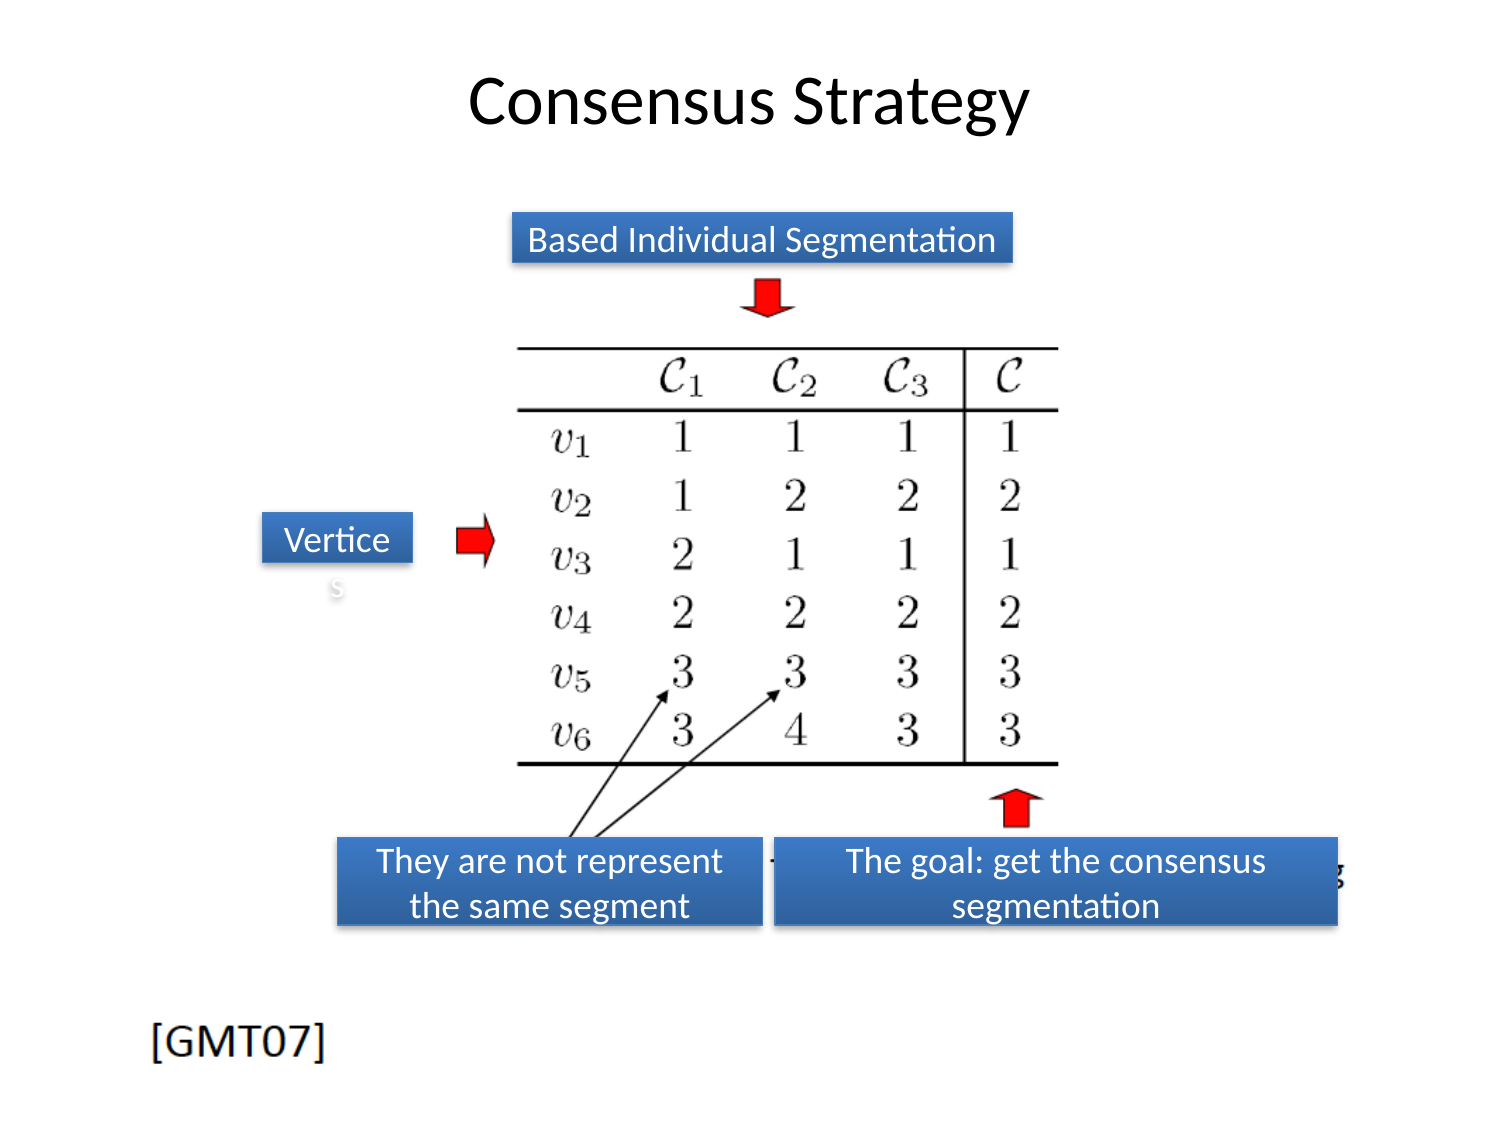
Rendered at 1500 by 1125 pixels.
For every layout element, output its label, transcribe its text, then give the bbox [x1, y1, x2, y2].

title Consensus Strategy [75, 45, 1425, 233]
picture [124, 212, 1363, 1072]
